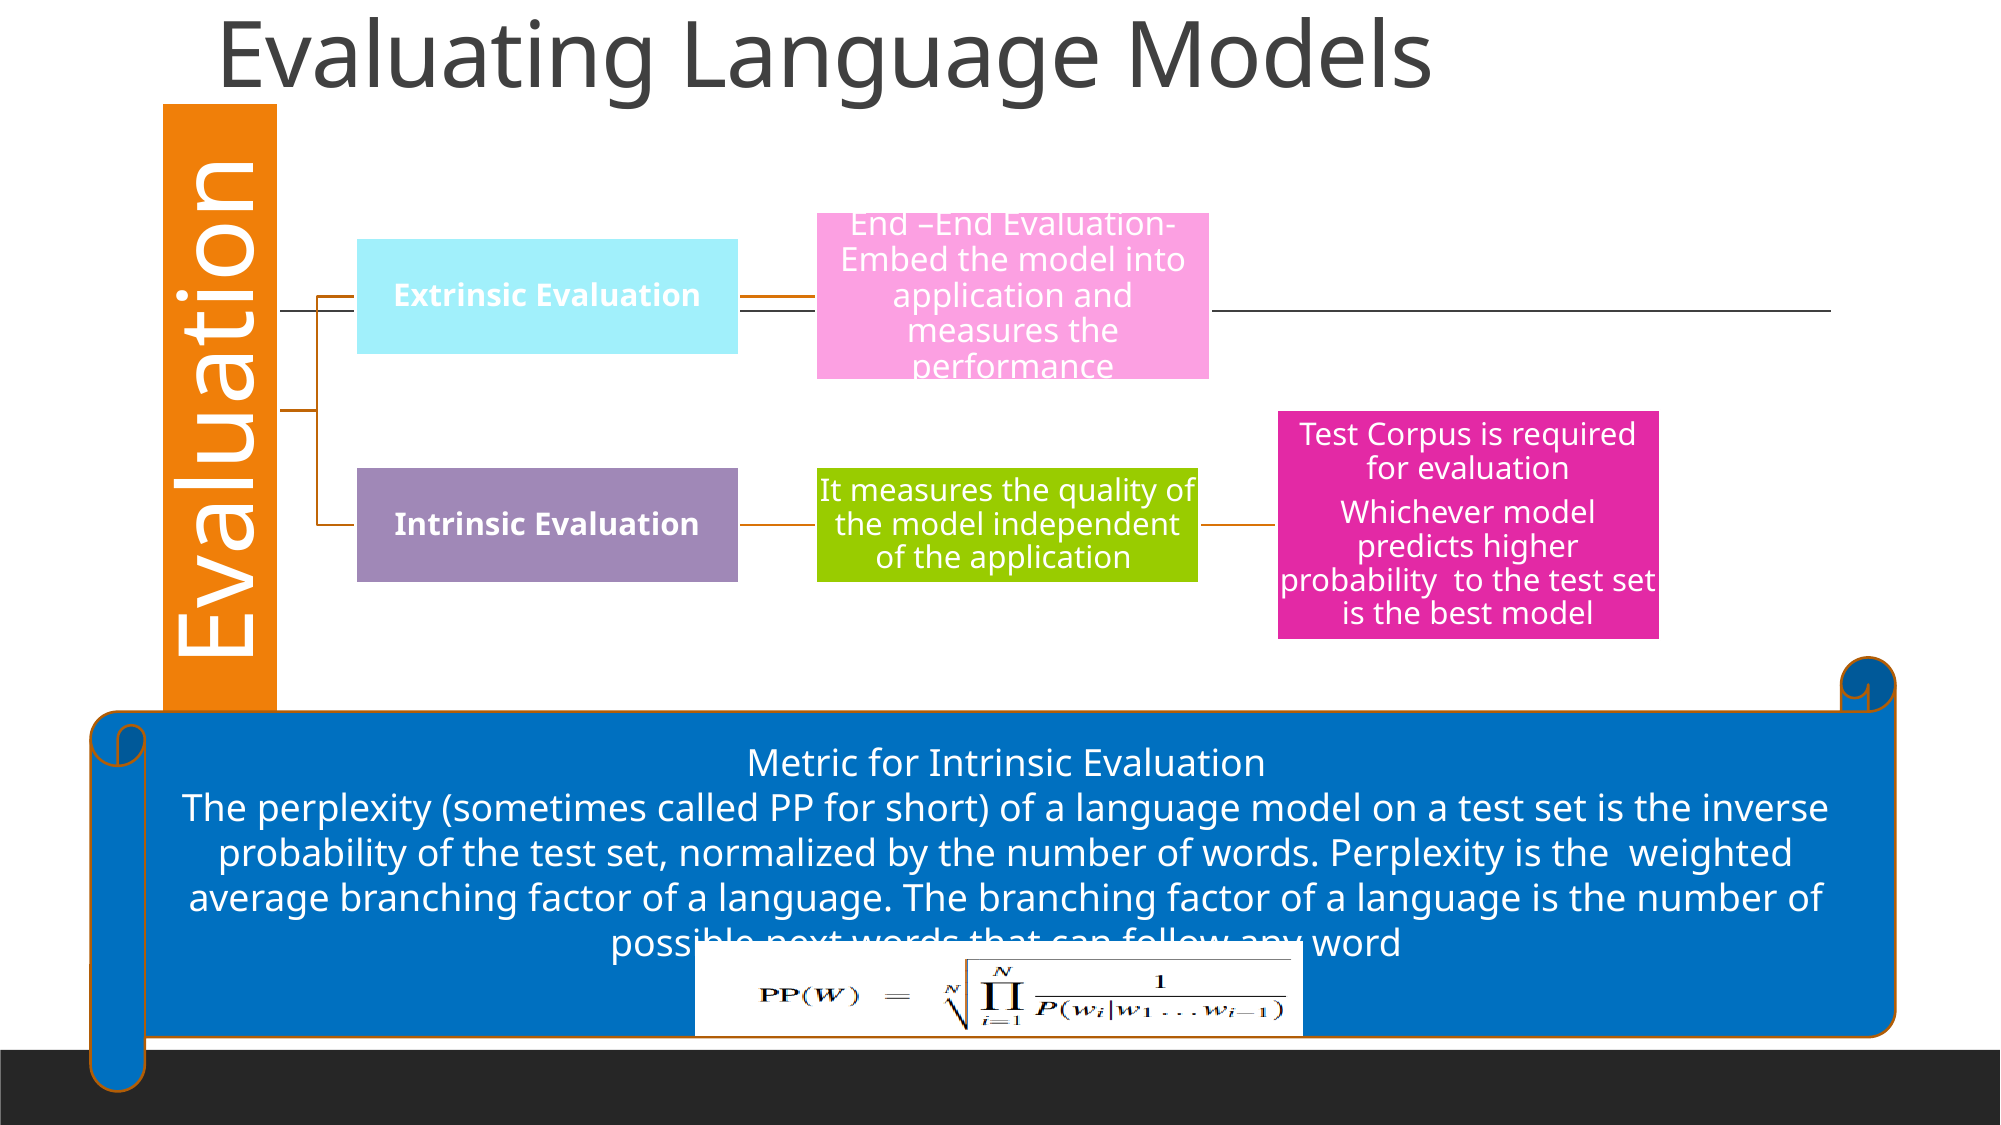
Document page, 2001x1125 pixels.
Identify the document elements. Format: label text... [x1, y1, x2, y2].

title Evaluating Language Models [0, 0, 1650, 116]
text_box Metric for Intrinsic Evaluation The perplexity (sometimes called PP for short) of a language model on a test set is the inverse probability of the test set, normalized by the number of words. Perplexity is the weighted average branching factor of a language. The branching factor of a language is the number of possible next words that can follow any word [89, 656, 1897, 1093]
picture [694, 940, 1303, 1037]
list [85, 101, 1737, 720]
